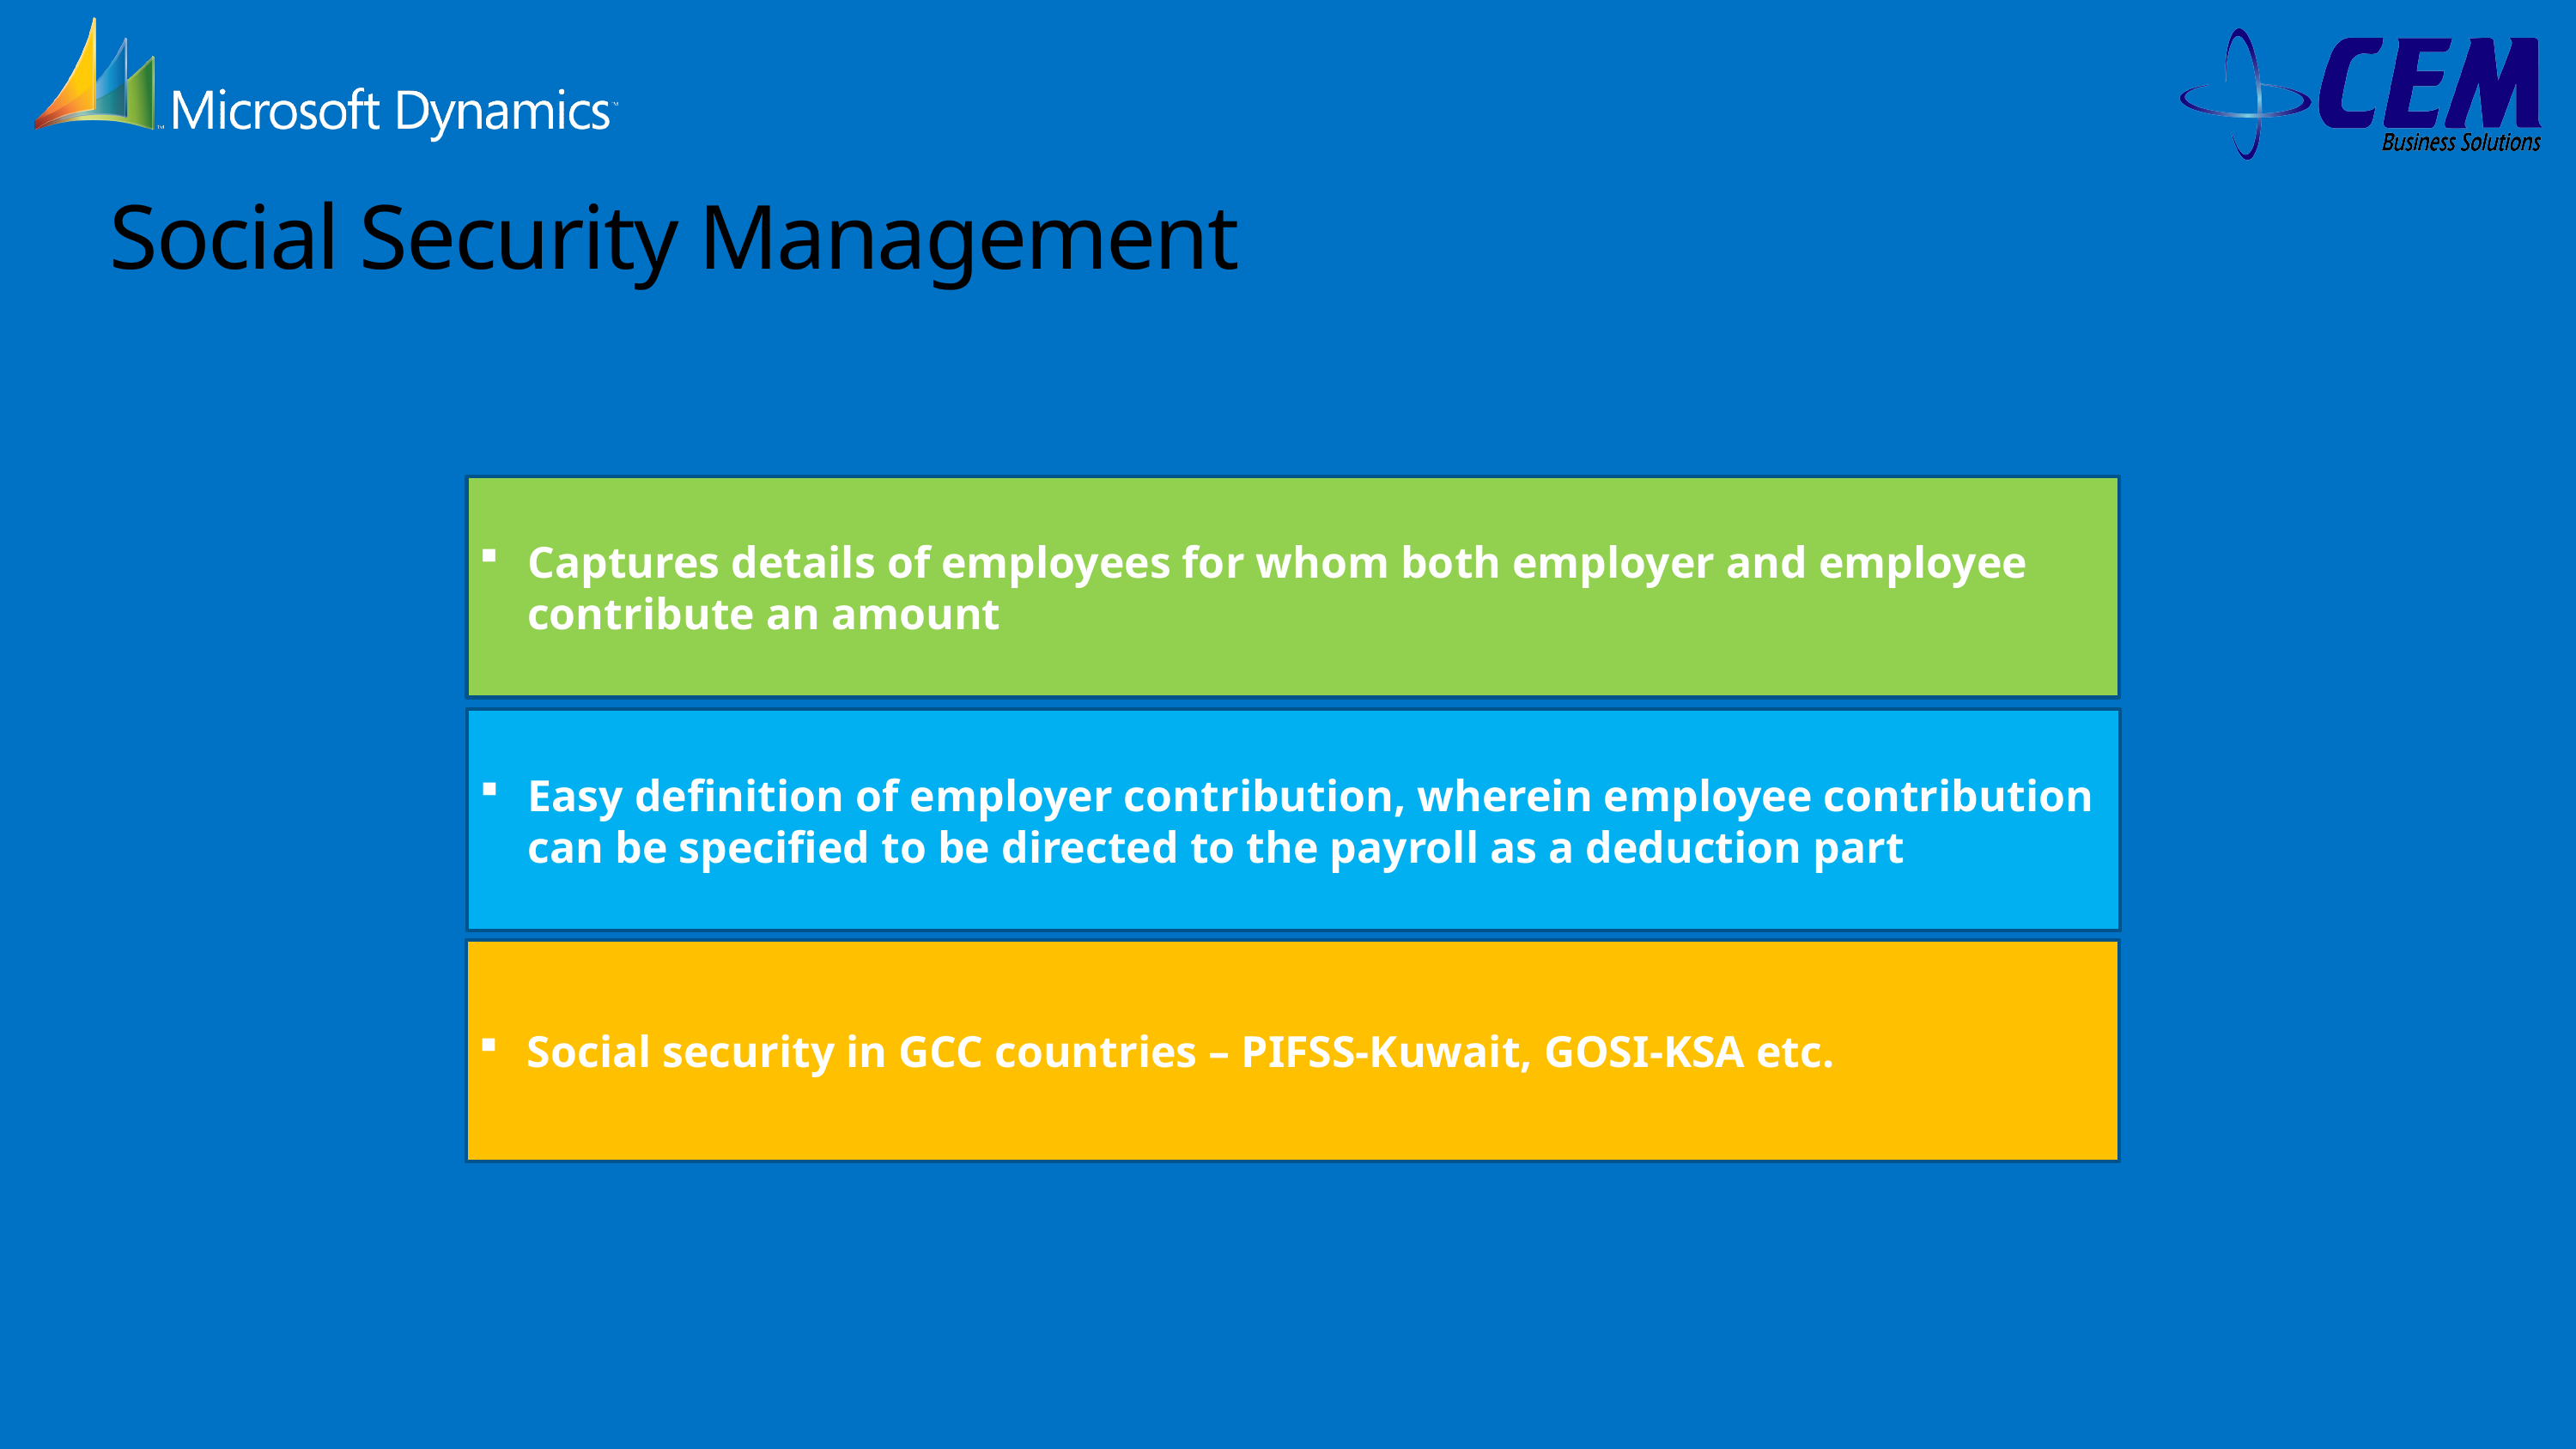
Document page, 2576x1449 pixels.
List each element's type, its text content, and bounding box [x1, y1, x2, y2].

text_box Easy definition of employer contribution, wherein employee contribution can be specified to be directed to the payroll as a deduction part [465, 707, 2122, 932]
picture [2166, 0, 2565, 188]
text_box Social security in GCC countries – PIFSS-Kuwait, GOSI-KSA etc. [465, 938, 2121, 1163]
picture [33, 15, 620, 143]
title Social Security Management [109, 193, 2466, 290]
text_box Captures details of employees for whom both employer and employee contribute an amount [465, 475, 2121, 700]
